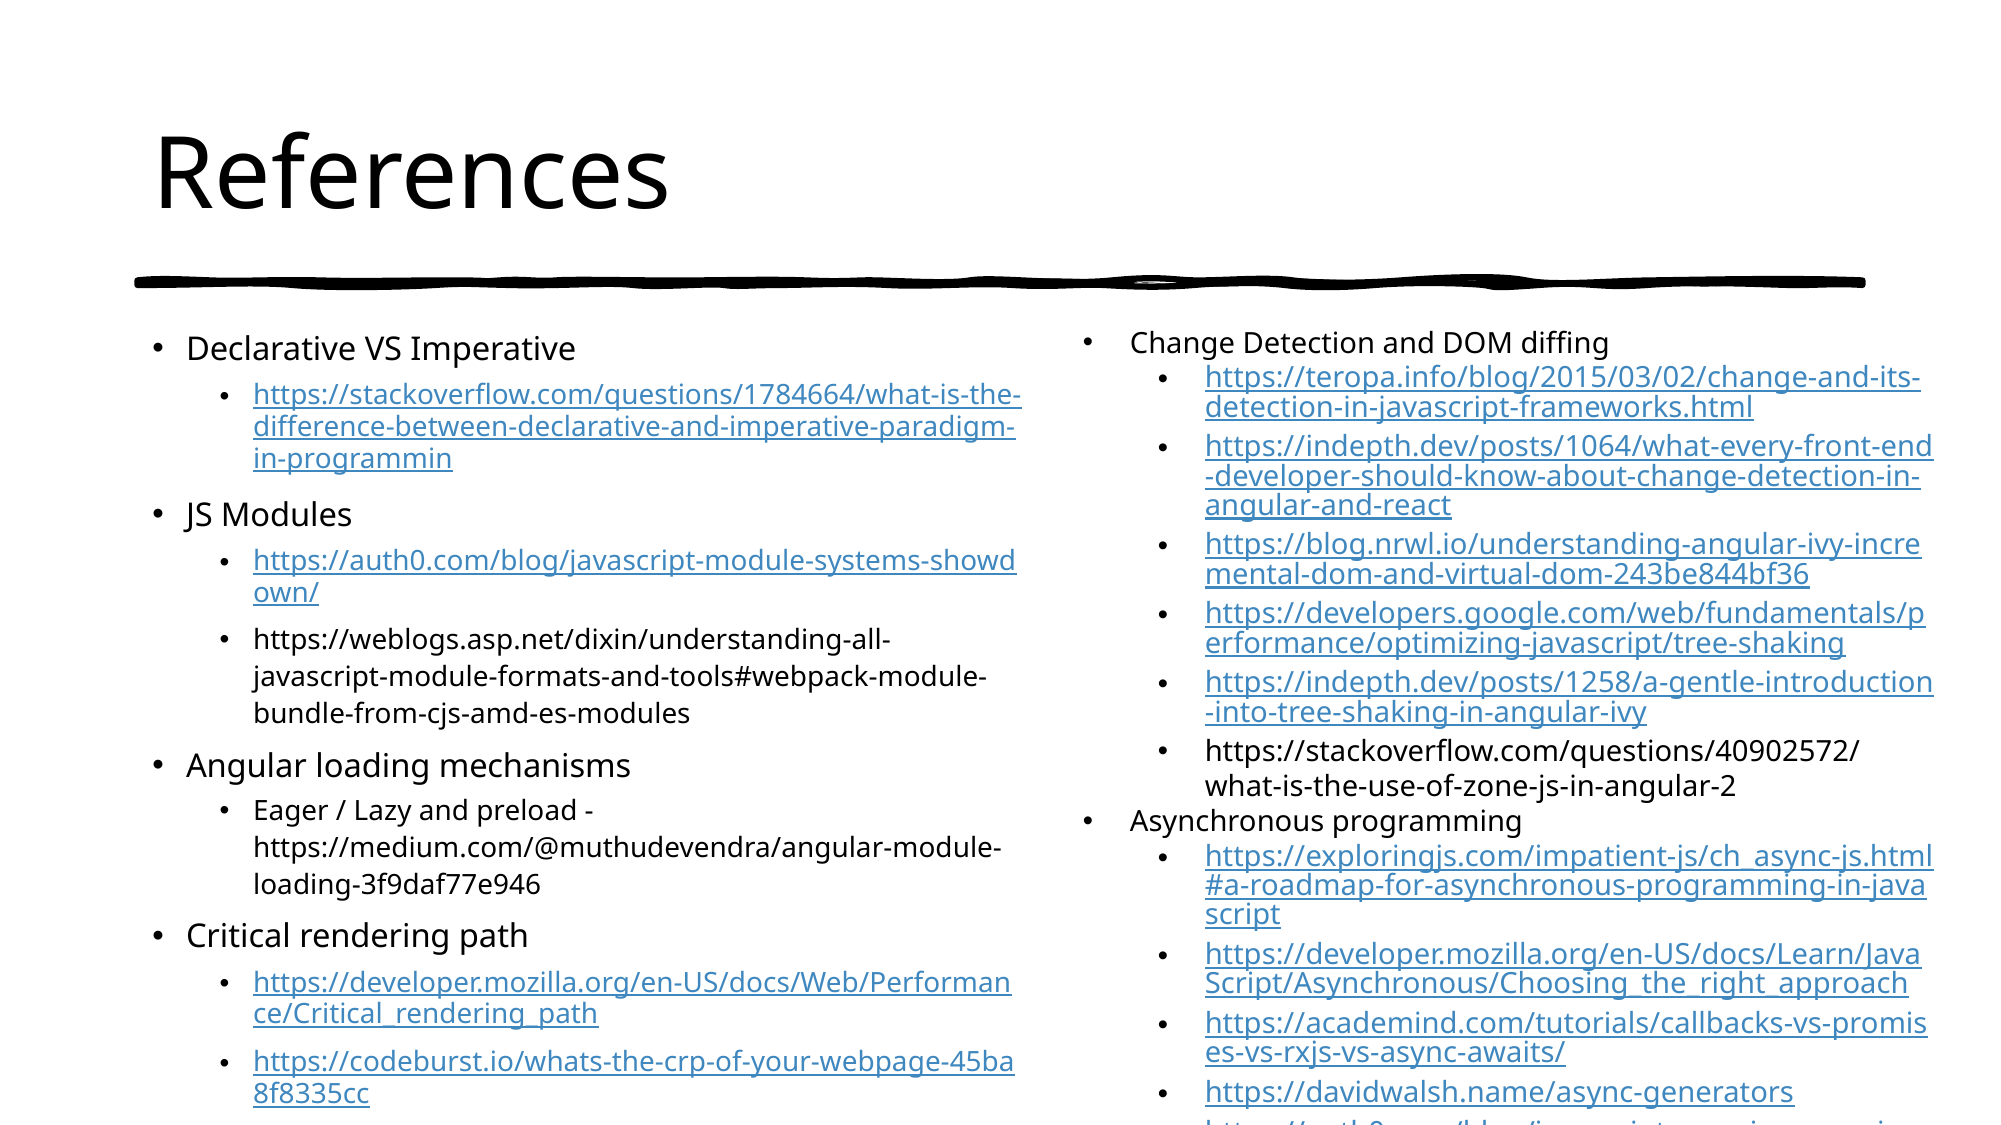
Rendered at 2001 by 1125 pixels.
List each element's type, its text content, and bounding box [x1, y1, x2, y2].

list Declarative VS Imperative https://stackoverflow.com/questions/1784664/what-is-the-difference-between-declarative-and-imperative-paradigm-in-programmin JS Modules https://auth0.com/blog/javascript-module-systems-showdown/ https://weblogs.asp.net/dixin/understanding-all-javascript-module-formats-and-tools#webpack-module-bundle-from-cjs-amd-es-modules Angular loading mechanisms Eager / Lazy and preload - https://medium.com/@muthudevendra/angular-module-loading-3f9daf77e946 Critical rendering path https://developer.mozilla.org/en-US/docs/Web/Performance/Critical_rendering_path https://codeburst.io/whats-the-crp-of-your-webpage-45ba8f8335cc https://medium.com/comparethemarket/critical-render-path-optimisation-how-to-increase-your-page-speed-820241a4552f [137, 316, 1038, 1014]
text_box Change Detection and DOM diffing https://teropa.info/blog/2015/03/02/change-and-its-detection-in-javascript-frameworks.html https://indepth.dev/posts/1064/what-every-front-end-developer-should-know-about-change-detection-in-angular-and-react https://blog.nrwl.io/understanding-angular-ivy-incremental-dom-and-virtual-dom-243be844bf36 https://developers.google.com/web/fundamentals/performance/optimizing-javascript/tree-shaking https://indepth.dev/posts/1258/a-gentle-introduction-into-tree-shaking-in-angular-ivy https://stackoverflow.com/questions/40902572/what-is-the-use-of-zone-js-in-angular-2 Asynchronous programming https://exploringjs.com/impatient-js/ch_async-js.html#a-roadmap-for-asynchronous-programming-in-javascript https://developer.mozilla.org/en-US/docs/Learn/JavaScript/Asynchronous/Choosing_the_right_approach https://academind.com/tutorials/callbacks-vs-promises-vs-rxjs-vs-async-awaits/ https://davidwalsh.name/async-generators https://auth0.com/blog/javascript-promises-vs-rxjs-observables/ State management https://blog.cloudboost.io/the-state-of-web-applications-3f789a18b810 https://ngrx.io/docs [1068, 316, 1952, 979]
title References [137, 59, 1863, 278]
